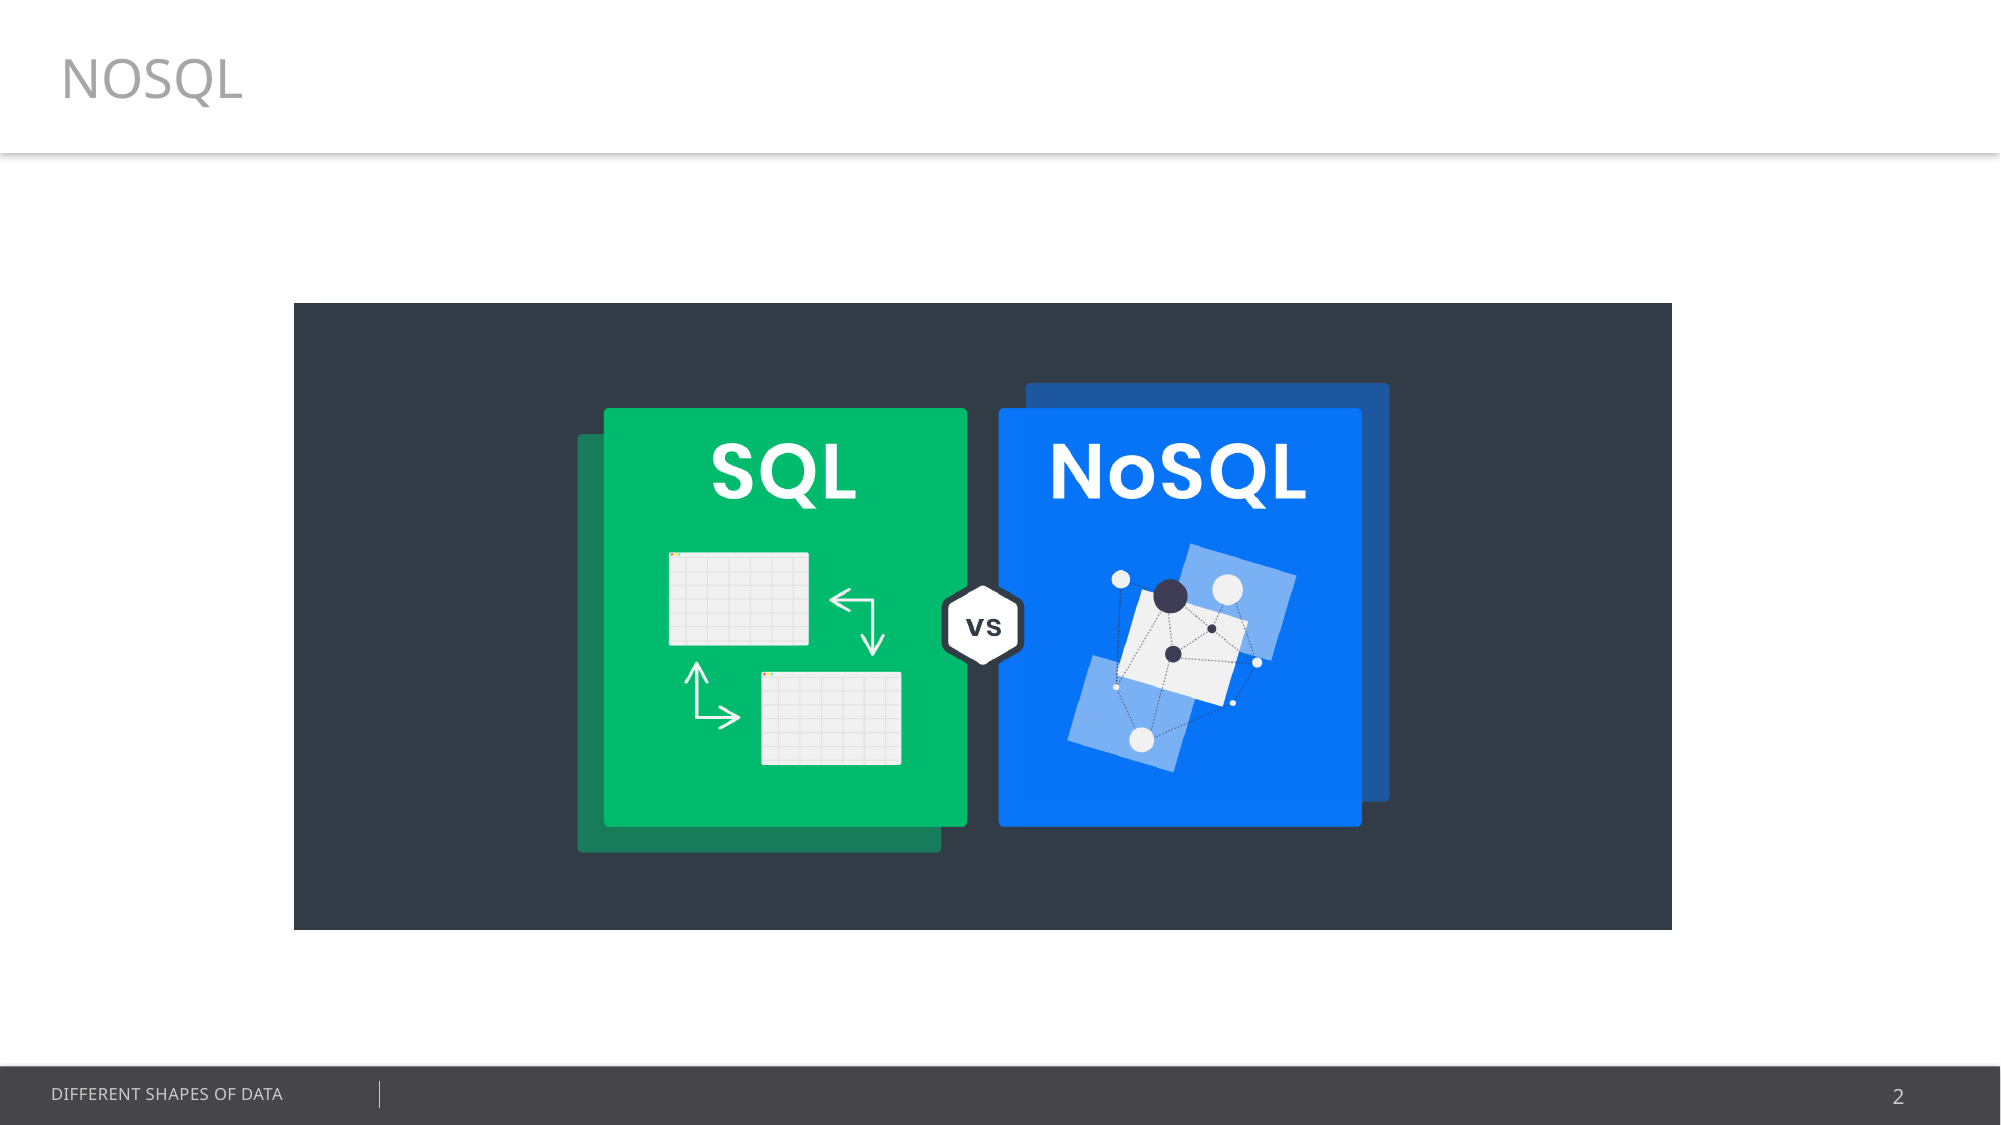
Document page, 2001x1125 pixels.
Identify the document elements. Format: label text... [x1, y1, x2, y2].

picture [294, 303, 1672, 930]
list NOSQL [0, 0, 2000, 153]
